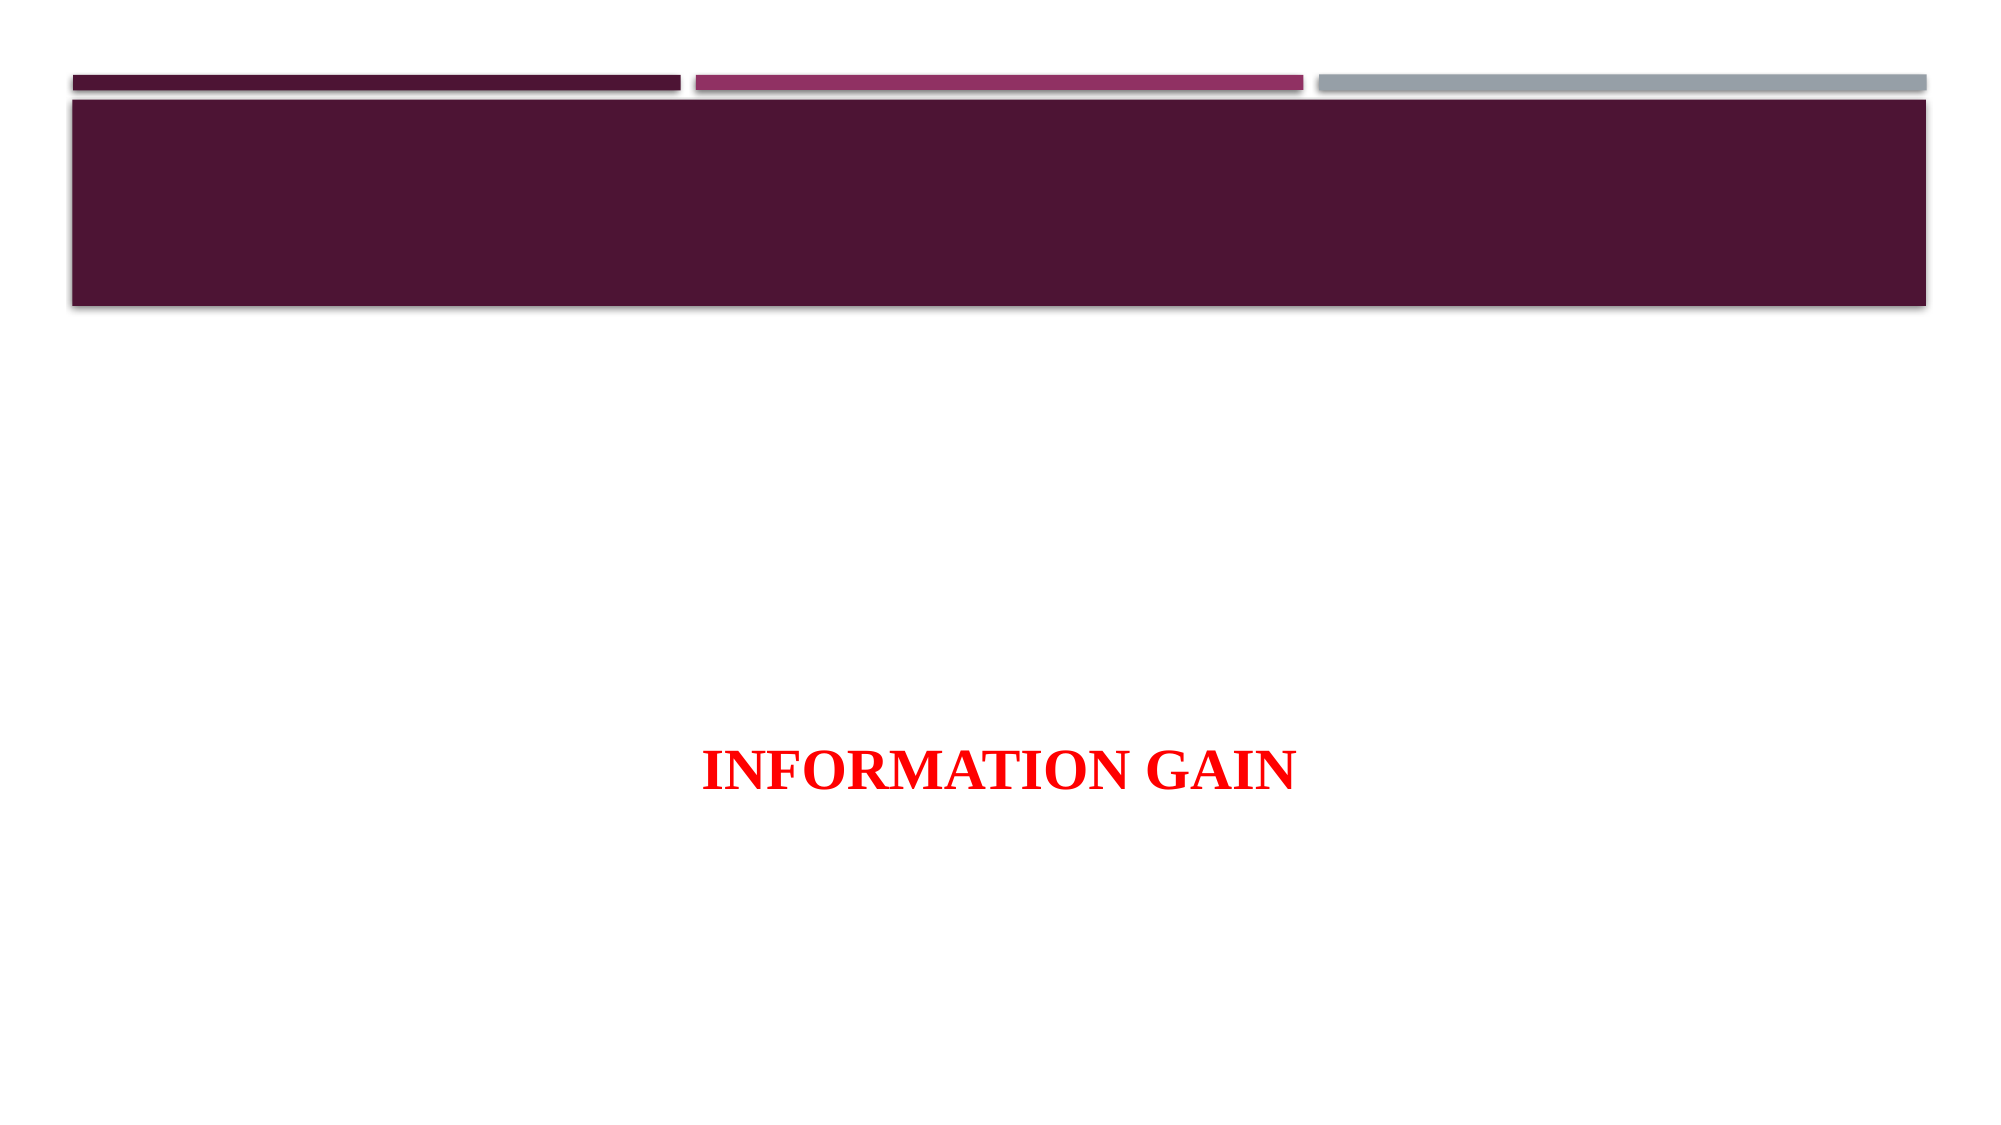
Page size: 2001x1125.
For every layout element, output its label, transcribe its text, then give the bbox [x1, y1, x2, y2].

title Information gain [94, 656, 1904, 809]
